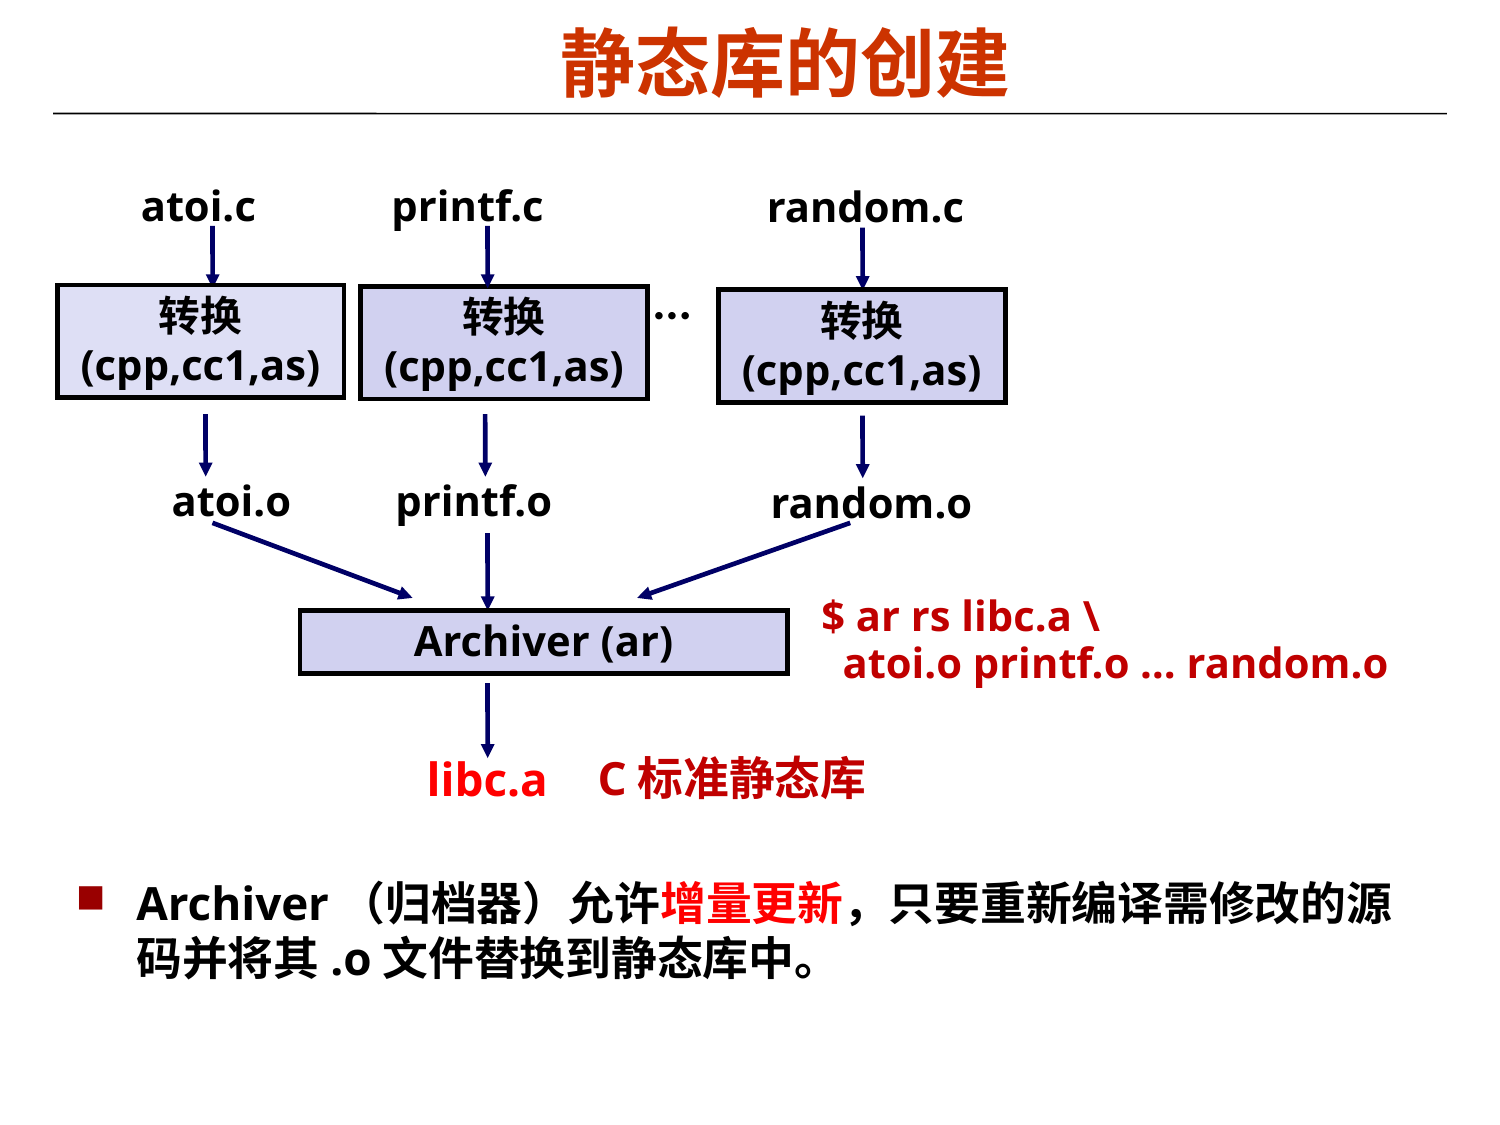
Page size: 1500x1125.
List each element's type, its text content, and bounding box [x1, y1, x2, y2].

text_box [212, 522, 413, 600]
text_box atoi.o [156, 471, 307, 534]
text_box [479, 414, 492, 477]
title 静态库的创建 [69, 3, 1500, 119]
text_box printf.c [376, 175, 559, 239]
text_box [199, 414, 212, 477]
text_box $ ar rs libc.a \ atoi.o printf.o … random.o [806, 585, 1404, 696]
text_box 转换 (cpp,cc1,as) [360, 286, 648, 399]
text_box Archiver（归档器）允许增量更新，只要重新编译需修改的源码并将其.o文件替换到静态库中。 [65, 867, 1429, 1043]
text_box [481, 533, 494, 610]
text_box [637, 536, 814, 600]
text_box Archiver (ar) [300, 610, 788, 674]
text_box [856, 415, 869, 479]
text_box C标准静态库 [582, 744, 1071, 814]
text_box atoi.c [126, 175, 271, 239]
text_box [206, 239, 219, 285]
text_box 转换 (cpp,cc1,as) [57, 285, 344, 398]
text_box libc.a [411, 747, 563, 815]
text_box 转换 (cpp,cc1,as) [718, 289, 1006, 403]
text_box [481, 683, 494, 759]
text_box ... [637, 265, 707, 340]
text_box [481, 225, 494, 289]
text_box random.c [752, 177, 980, 240]
text_box printf.o [380, 471, 568, 534]
text_box random.o [755, 472, 988, 536]
text_box [856, 227, 869, 289]
